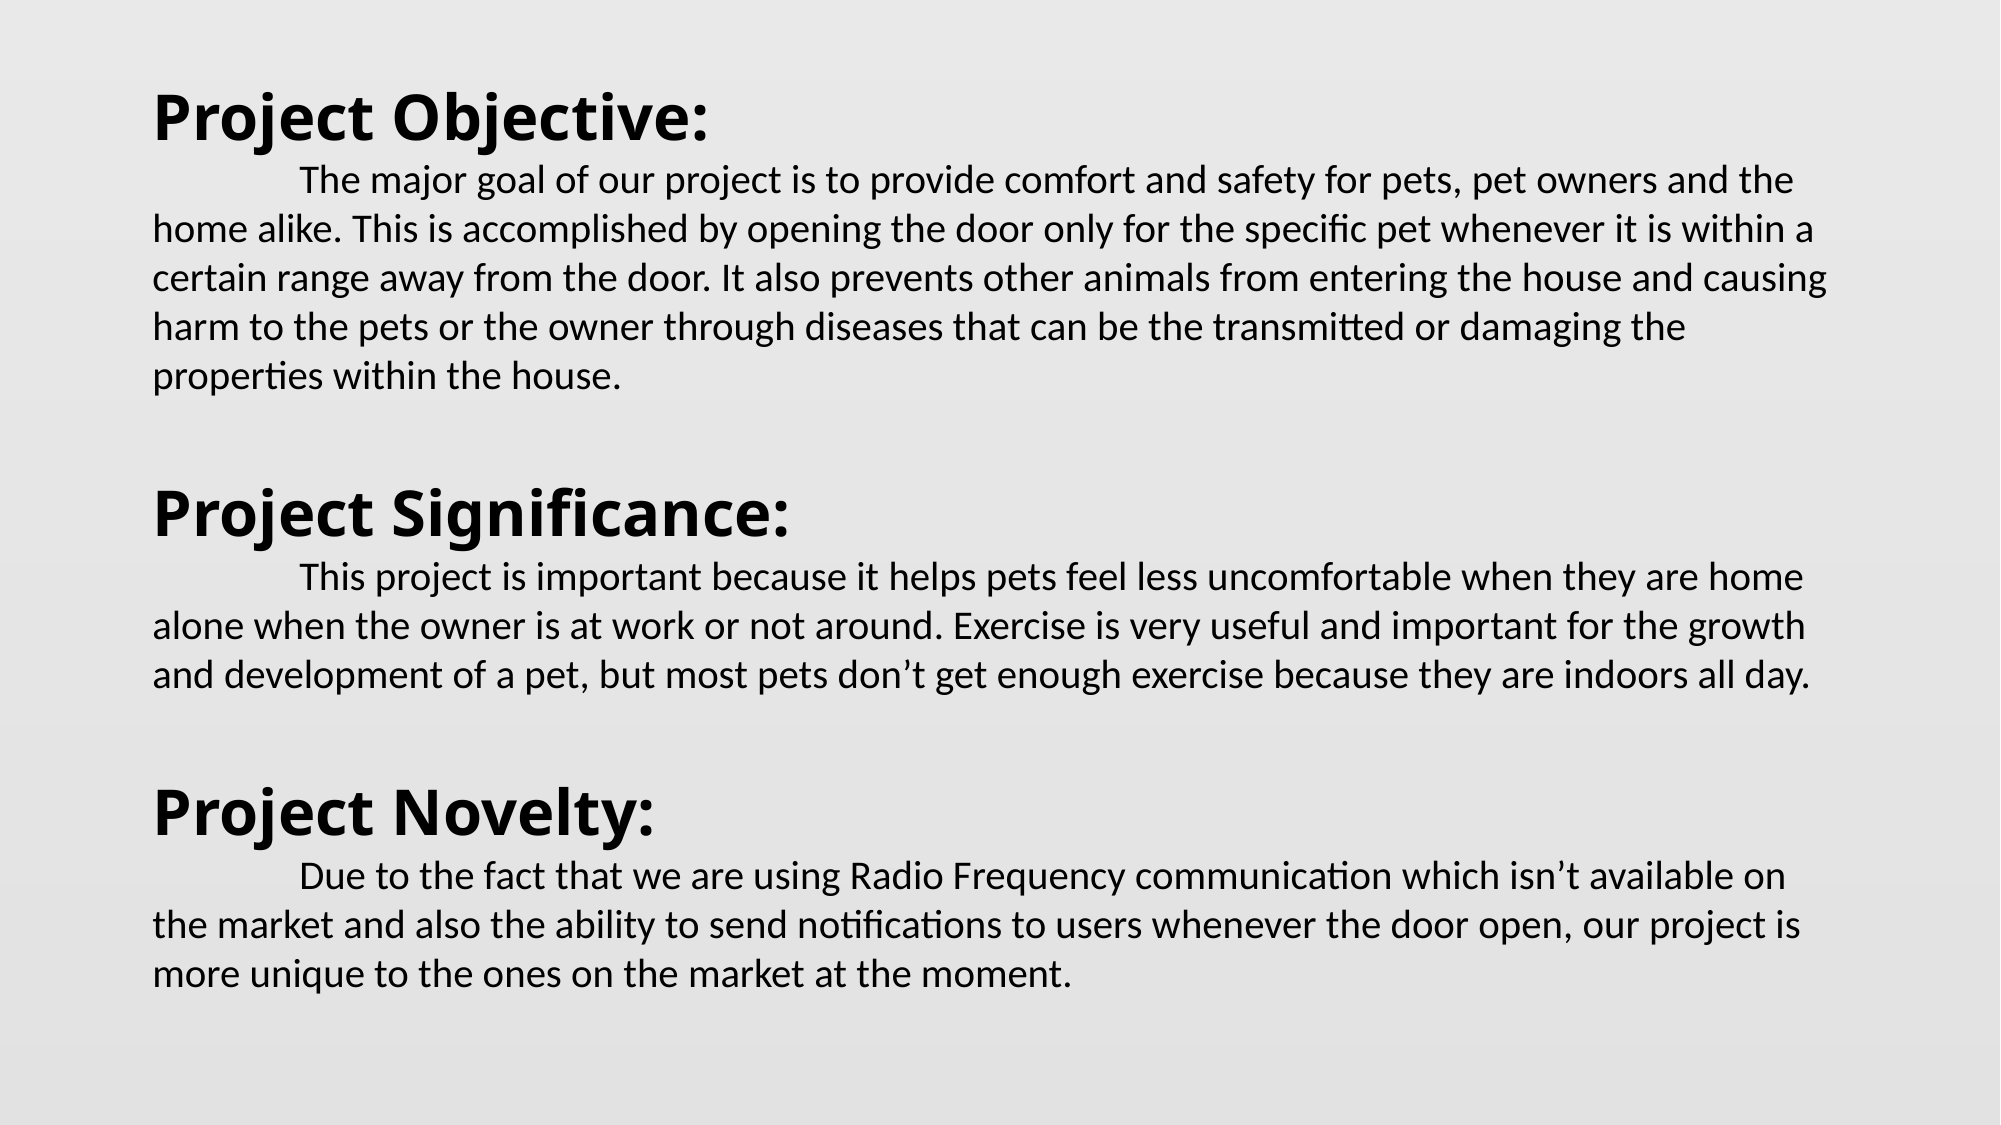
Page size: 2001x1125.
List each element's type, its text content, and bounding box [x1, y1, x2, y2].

title Project Objective: The major goal of our project is to provide comfort and safety for pets, pet owners and the home alike. This is accomplished by opening the door only for the specific pet whenever it is within a certain range away from the door. It also prevents other animals from entering the house and causing harm to the pets or the owner through diseases that can be the transmitted or damaging the properties within the house. Project Significance: This project is important because it helps pets feel less uncomfortable when they are home alone when the owner is at work or not around. Exercise is very useful and important for the growth and development of a pet, but most pets don’t get enough exercise because they are indoors all day. Project Novelty: Due to the fact that we are using Radio Frequency communication which isn’t available on the market and also the ability to send notifications to users whenever the door open, our project is more unique to the ones on the market at the moment. [137, 59, 1863, 1091]
